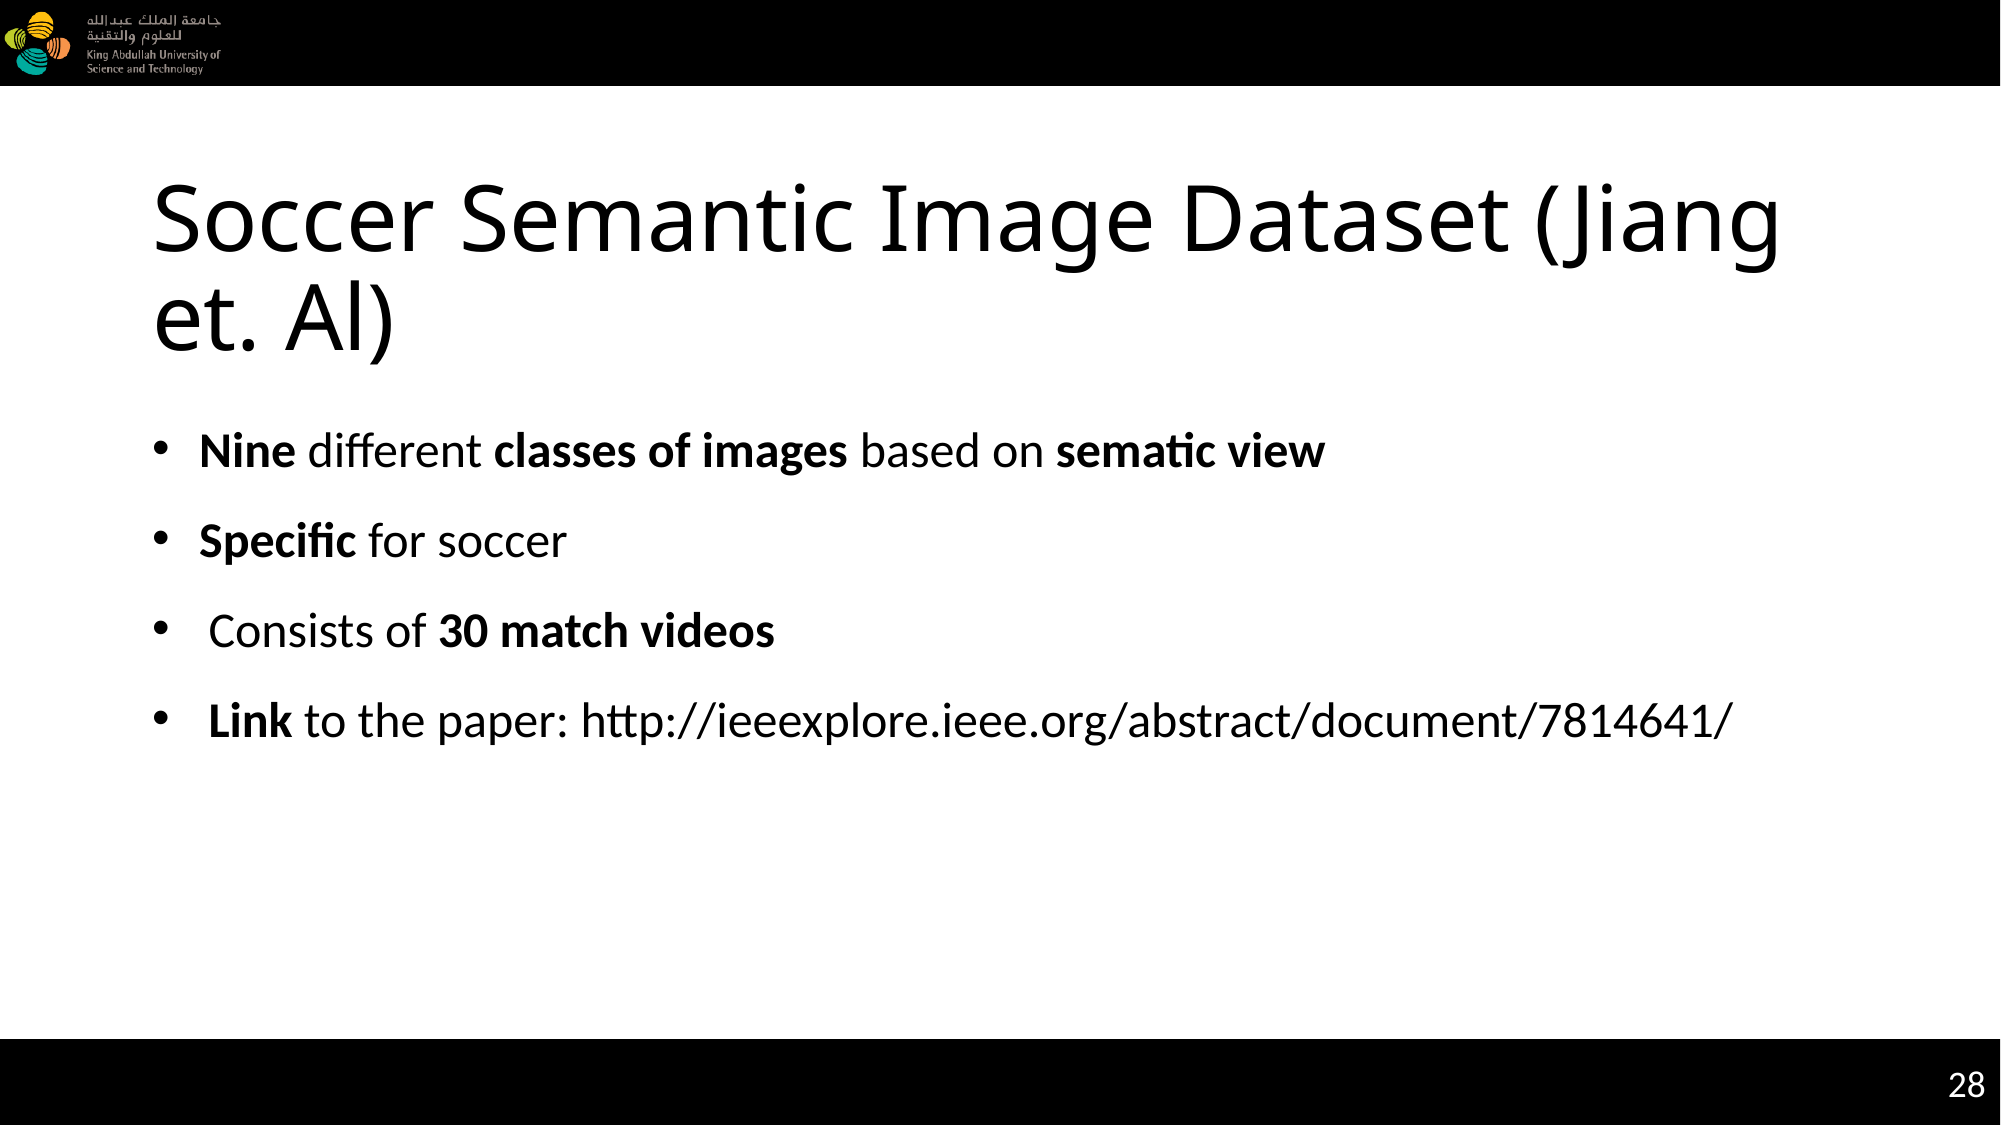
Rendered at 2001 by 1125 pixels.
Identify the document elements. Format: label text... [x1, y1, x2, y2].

picture [0, 4, 231, 86]
title Soccer Semantic Image Dataset (Jiang et. Al) [137, 164, 1863, 305]
slide_number 28 [1550, 1052, 2000, 1113]
text_box Nine different classes of images based on sematic view Specific for soccer Consists of 30 match videos Link to the paper: http://ieeexplore.ieee.org/abstract/document/7814641/ [137, 379, 1855, 755]
